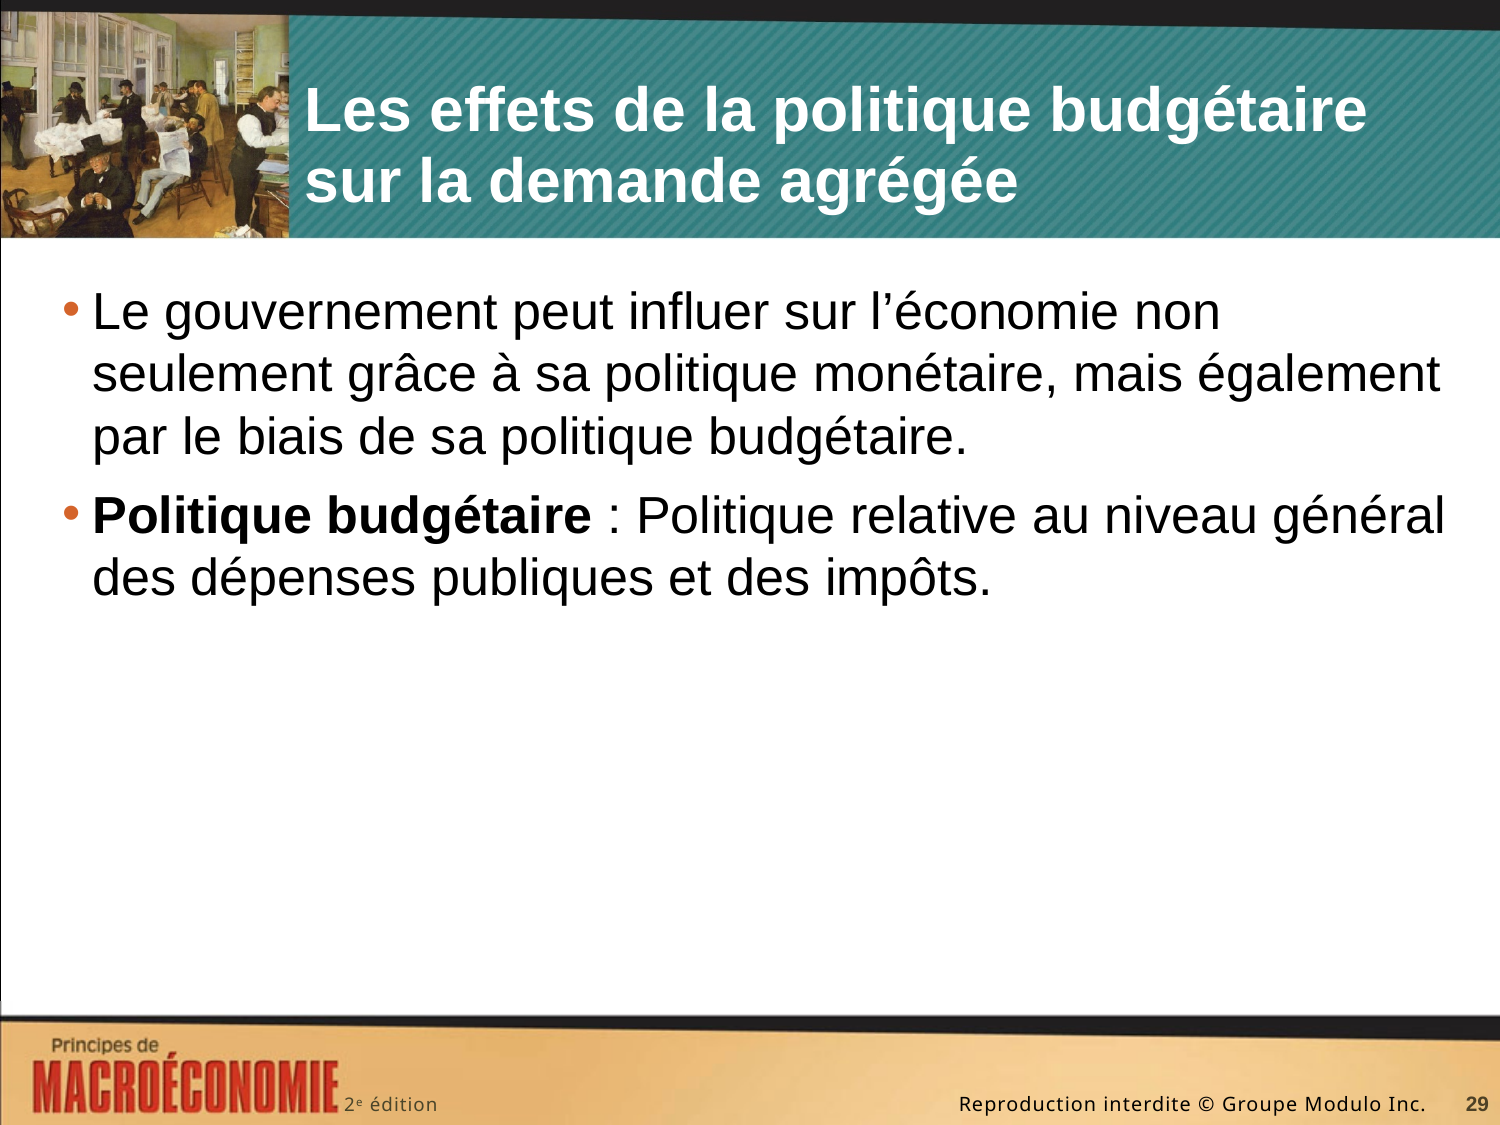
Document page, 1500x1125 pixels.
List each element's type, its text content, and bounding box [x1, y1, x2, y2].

slide_number 29 [1417, 1070, 1489, 1125]
picture [1412, 1102, 1417, 1110]
picture [0, 0, 1500, 1125]
title Les effets de la politique budgétaire sur la demande agrégée [304, 32, 1431, 223]
list Le gouvernement peut influer sur l’économie non seulement grâce à sa politique monétaire, mais également par le biais de sa politique budgétaire. Politique budgétaire : Politique relative au niveau général des dépenses publiques et des impôts. [17, 269, 1476, 1000]
